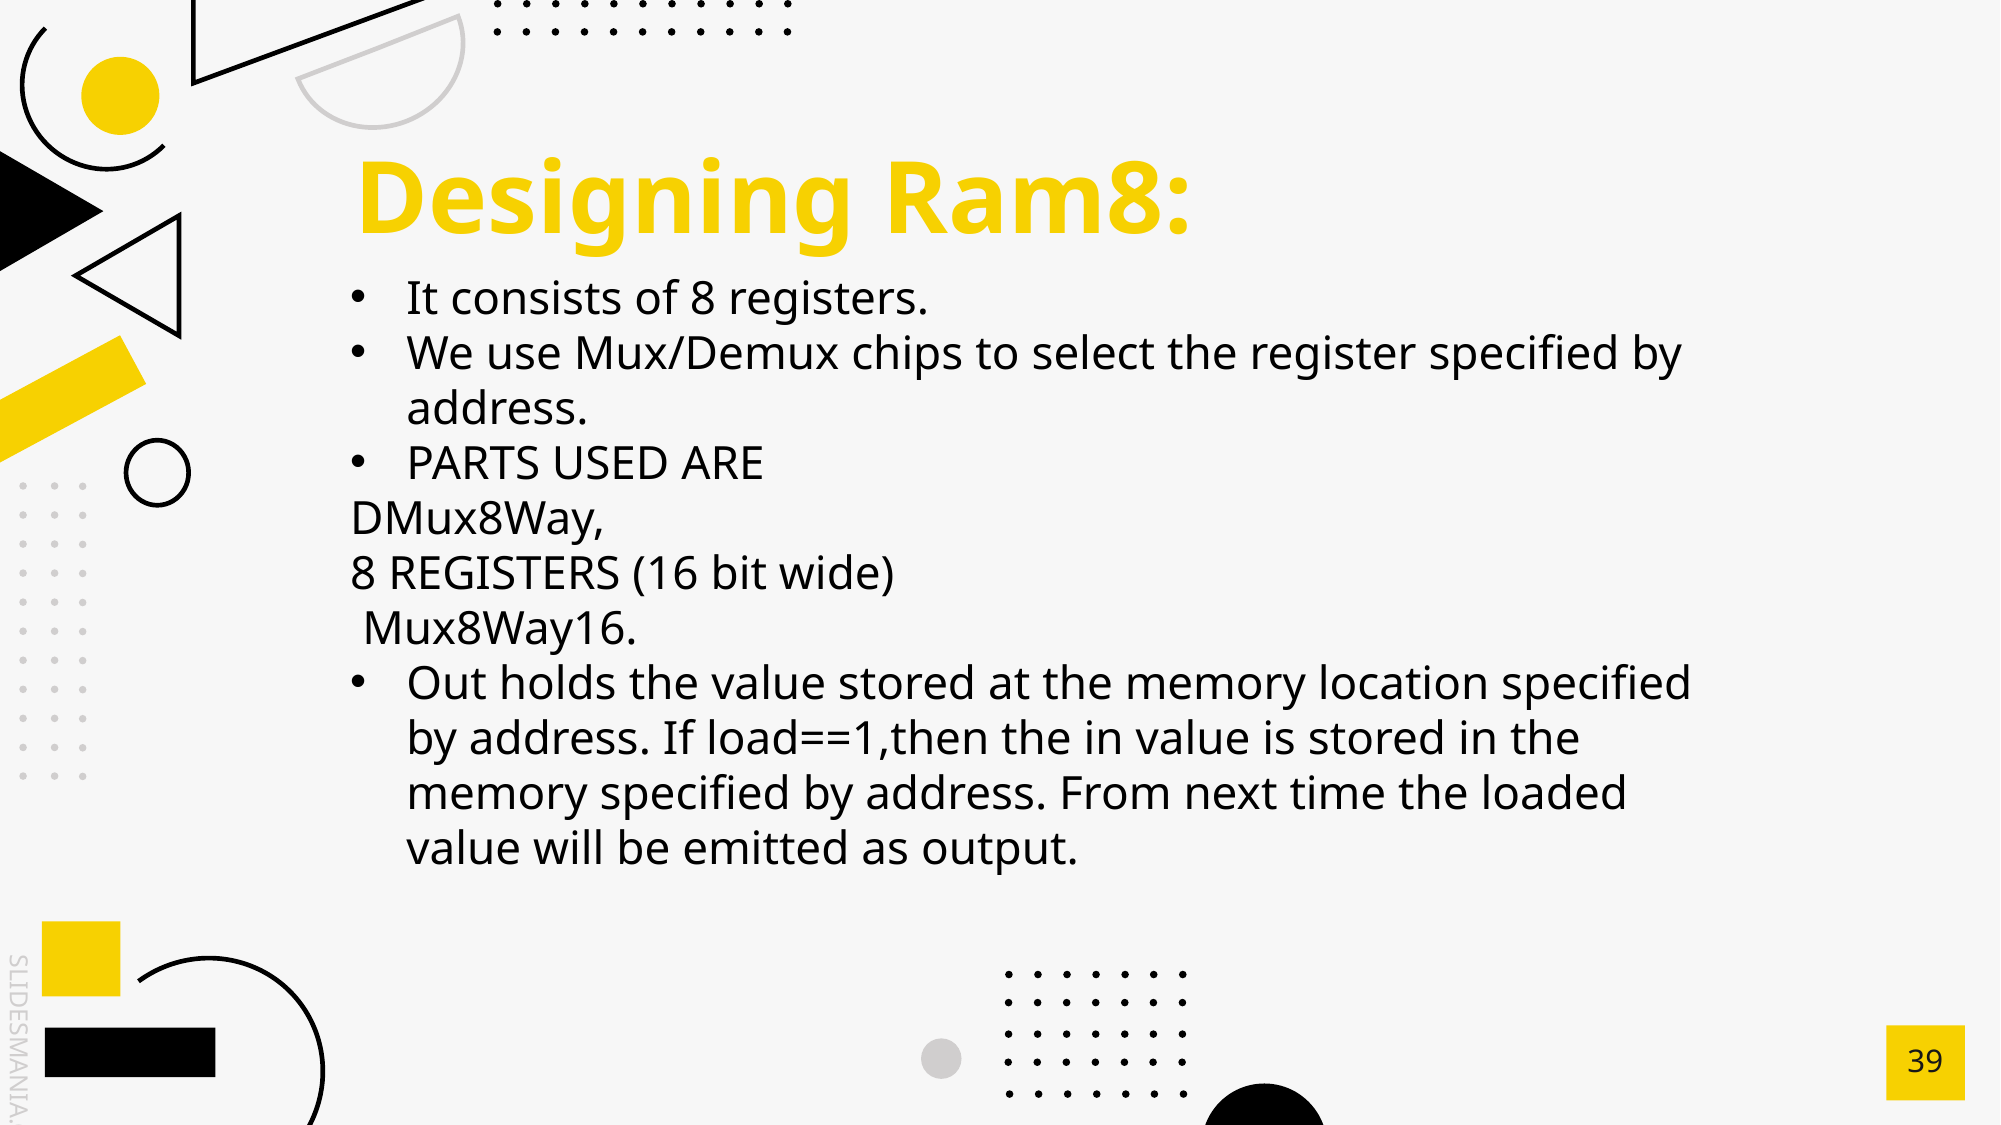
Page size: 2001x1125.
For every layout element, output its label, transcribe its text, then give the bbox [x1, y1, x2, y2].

text_box It consists of 8 registers. We use Mux/Demux chips to select the register specified by address. PARTS USED ARE DMux8Way, 8 REGISTERS (16 bit wide) Mux8Way16. Out holds the value stored at the memory location specified by address. If load==1,then the in value is stored in the memory specified by address. From next time the loaded value will be emitted as output. [335, 261, 1732, 881]
slide_number 39 [1865, 1019, 1986, 1106]
text_box Designing Ram8: [334, 113, 1927, 239]
